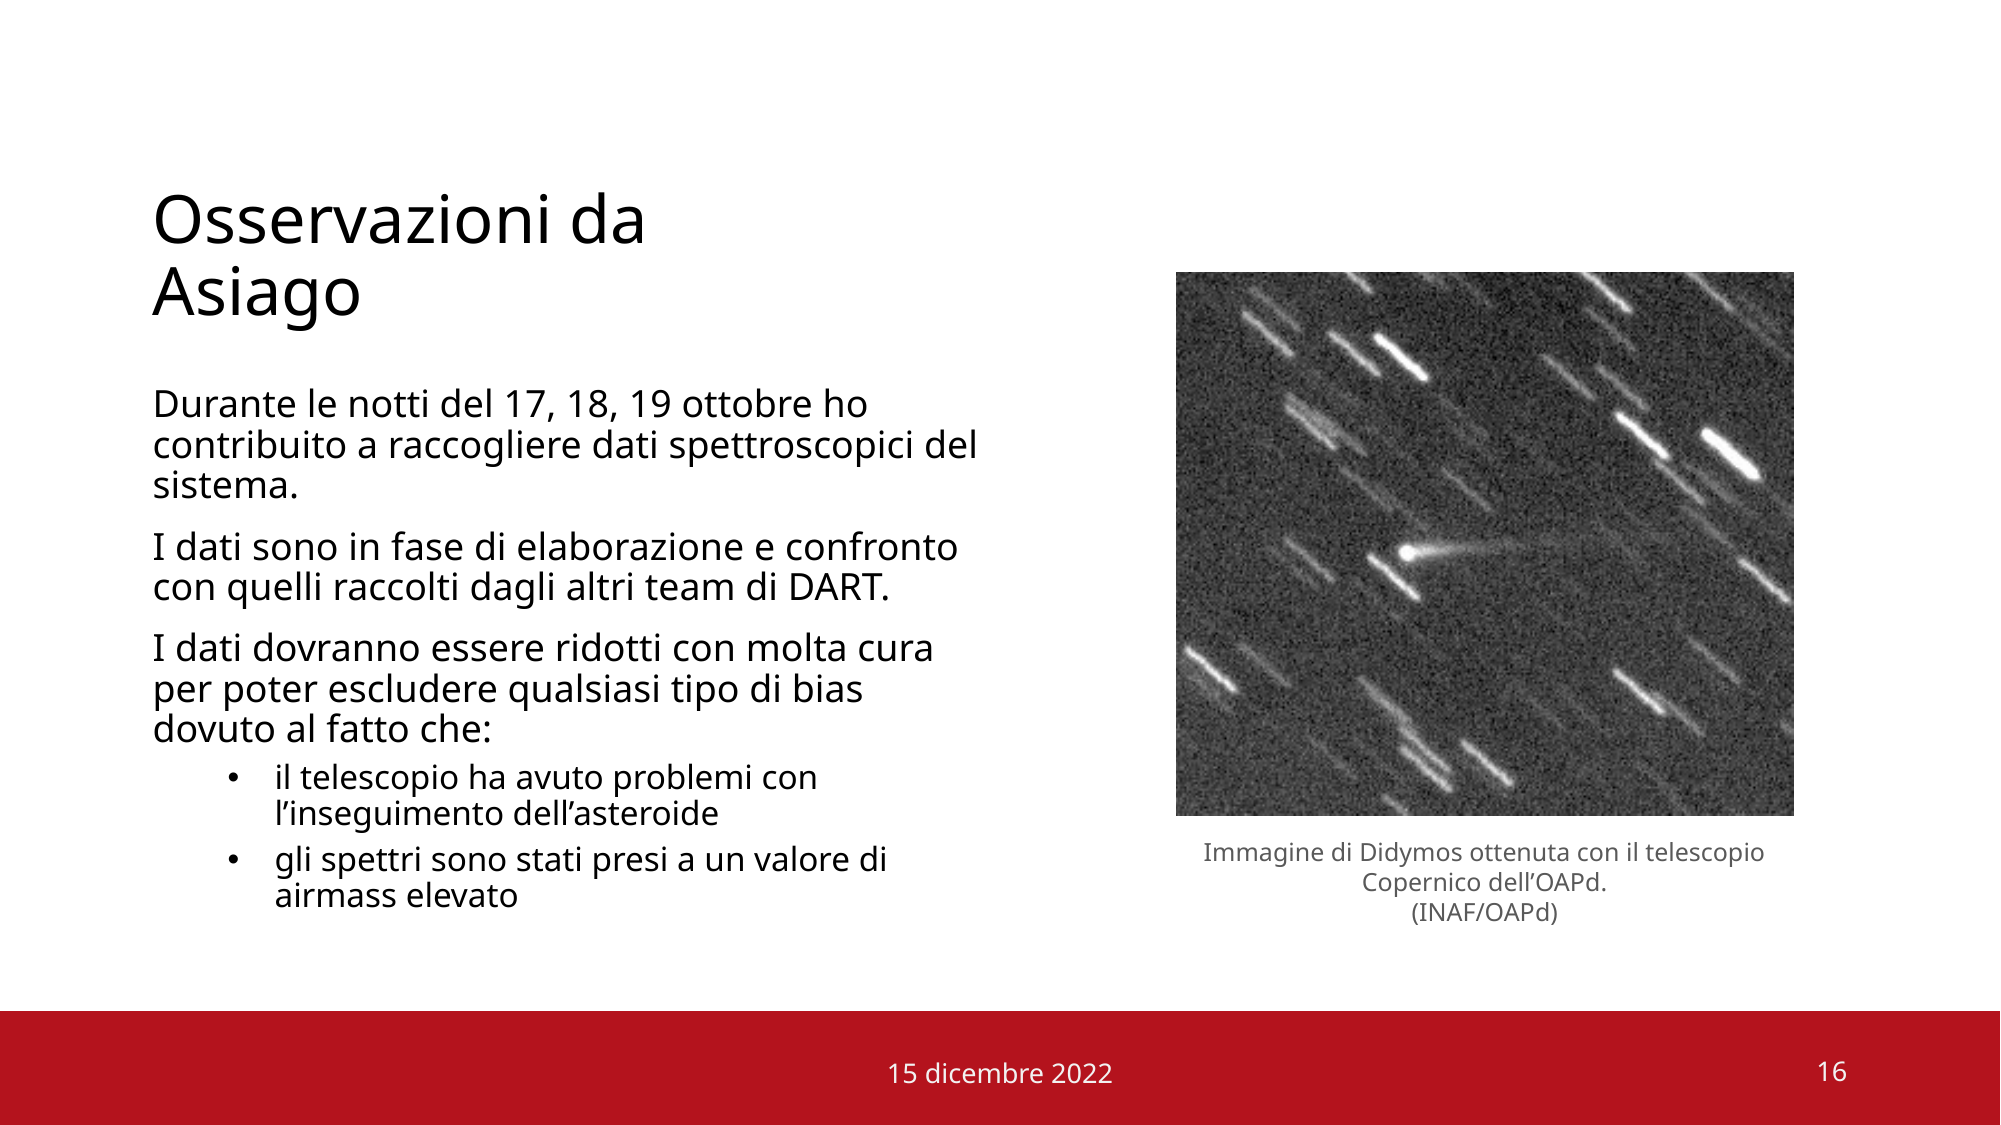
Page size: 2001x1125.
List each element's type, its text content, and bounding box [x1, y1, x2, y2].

footer 15 dicembre 2022 [662, 1042, 1338, 1103]
slide_number 16 [1412, 1042, 1863, 1103]
text_box [0, 1011, 2000, 1125]
text_box Immagine di Didymos ottenuta con il telescopio Copernico dell’OAPd. (INAF/OAPd) [1176, 828, 1794, 934]
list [1176, 272, 1794, 816]
list Durante le notti del 17, 18, 19 ottobre ho contribuito a raccogliere dati spettroscopici del sistema. I dati sono in fase di elaborazione e confronto con quelli raccolti dagli altri team di DART. I dati dovranno essere ridotti con molta cura per poter escludere qualsiasi tipo di bias dovuto al fatto che: il telescopio ha avuto problemi con l’inseguimento dell’asteroide gli spettri sono stati presi a un valore di airmass elevato [137, 337, 1000, 963]
title Osservazioni da Asiago [137, 75, 783, 337]
